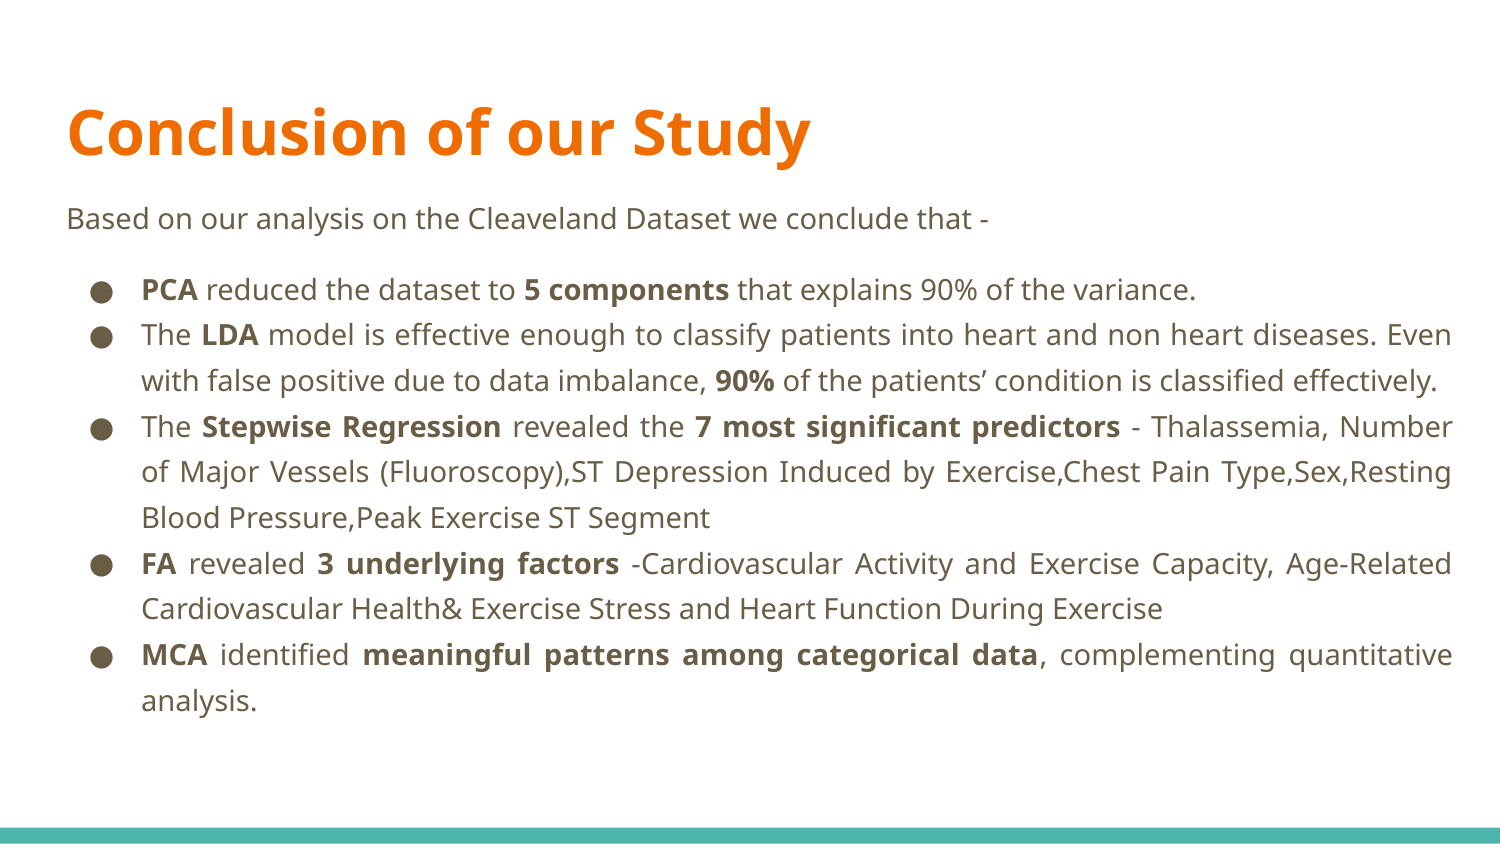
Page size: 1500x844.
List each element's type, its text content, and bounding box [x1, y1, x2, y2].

list Based on our analysis on the Cleaveland Dataset we conclude that - PCA reduced the dataset to 5 components that explains 90% of the variance. The LDA model is effective enough to classify patients into heart and non heart diseases. Even with false positive due to data imbalance, 90% of the patients’ condition is classified effectively. The Stepwise Regression revealed the 7 most significant predictors - Thalassemia, Number of Major Vessels (Fluoroscopy),ST Depression Induced by Exercise,Chest Pain Type,Sex,Resting Blood Pressure,Peak Exercise ST Segment FA revealed 3 underlying factors -Cardiovascular Activity and Exercise Capacity, Age-Related Cardiovascular Health& Exercise Stress and Heart Function During Exercise MCA identified meaningful patterns among categorical data, complementing quantitative analysis. [51, 177, 1469, 833]
title Conclusion of our Study [51, 72, 1449, 177]
